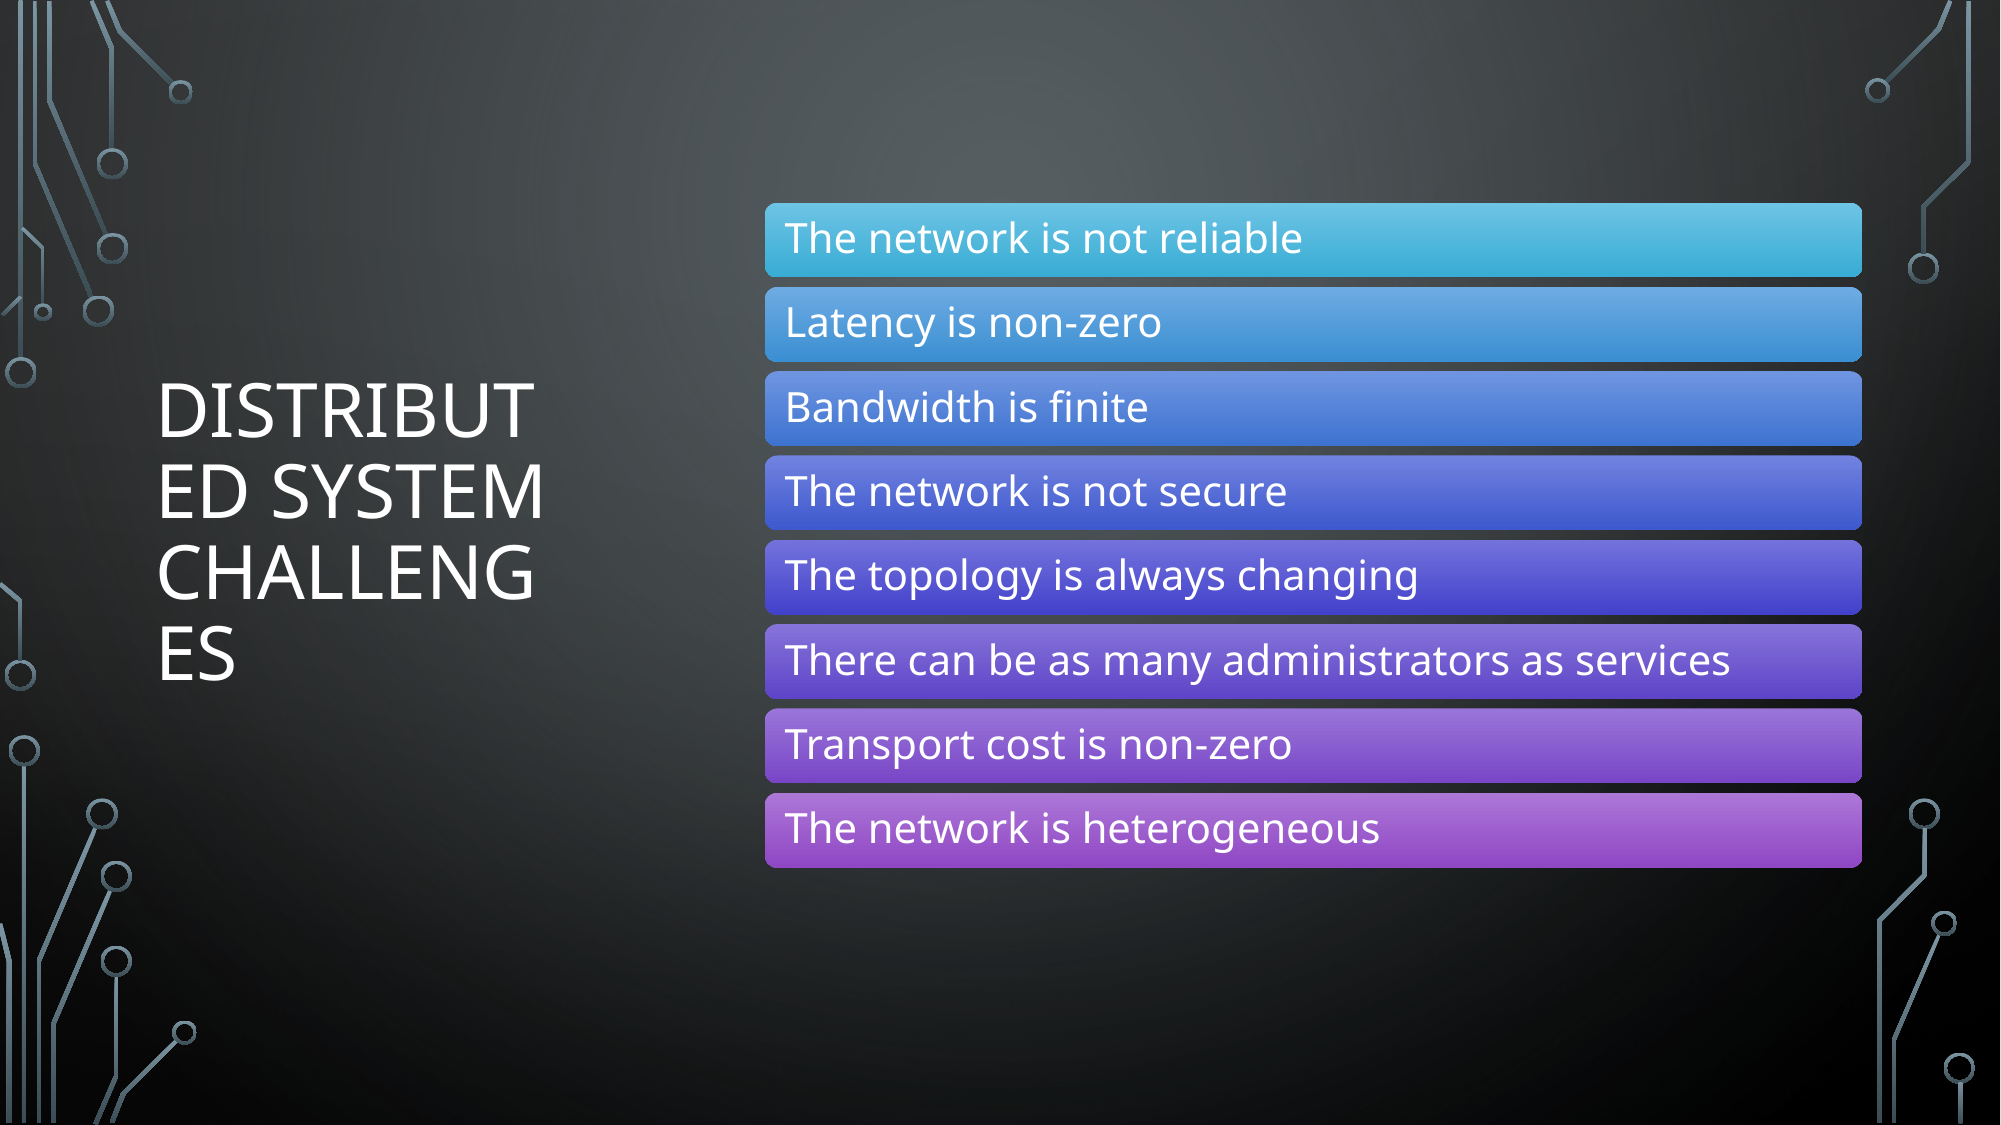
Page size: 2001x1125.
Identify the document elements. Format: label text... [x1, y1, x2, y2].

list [764, 185, 1863, 885]
title Distributed System Challenges [139, 186, 590, 885]
